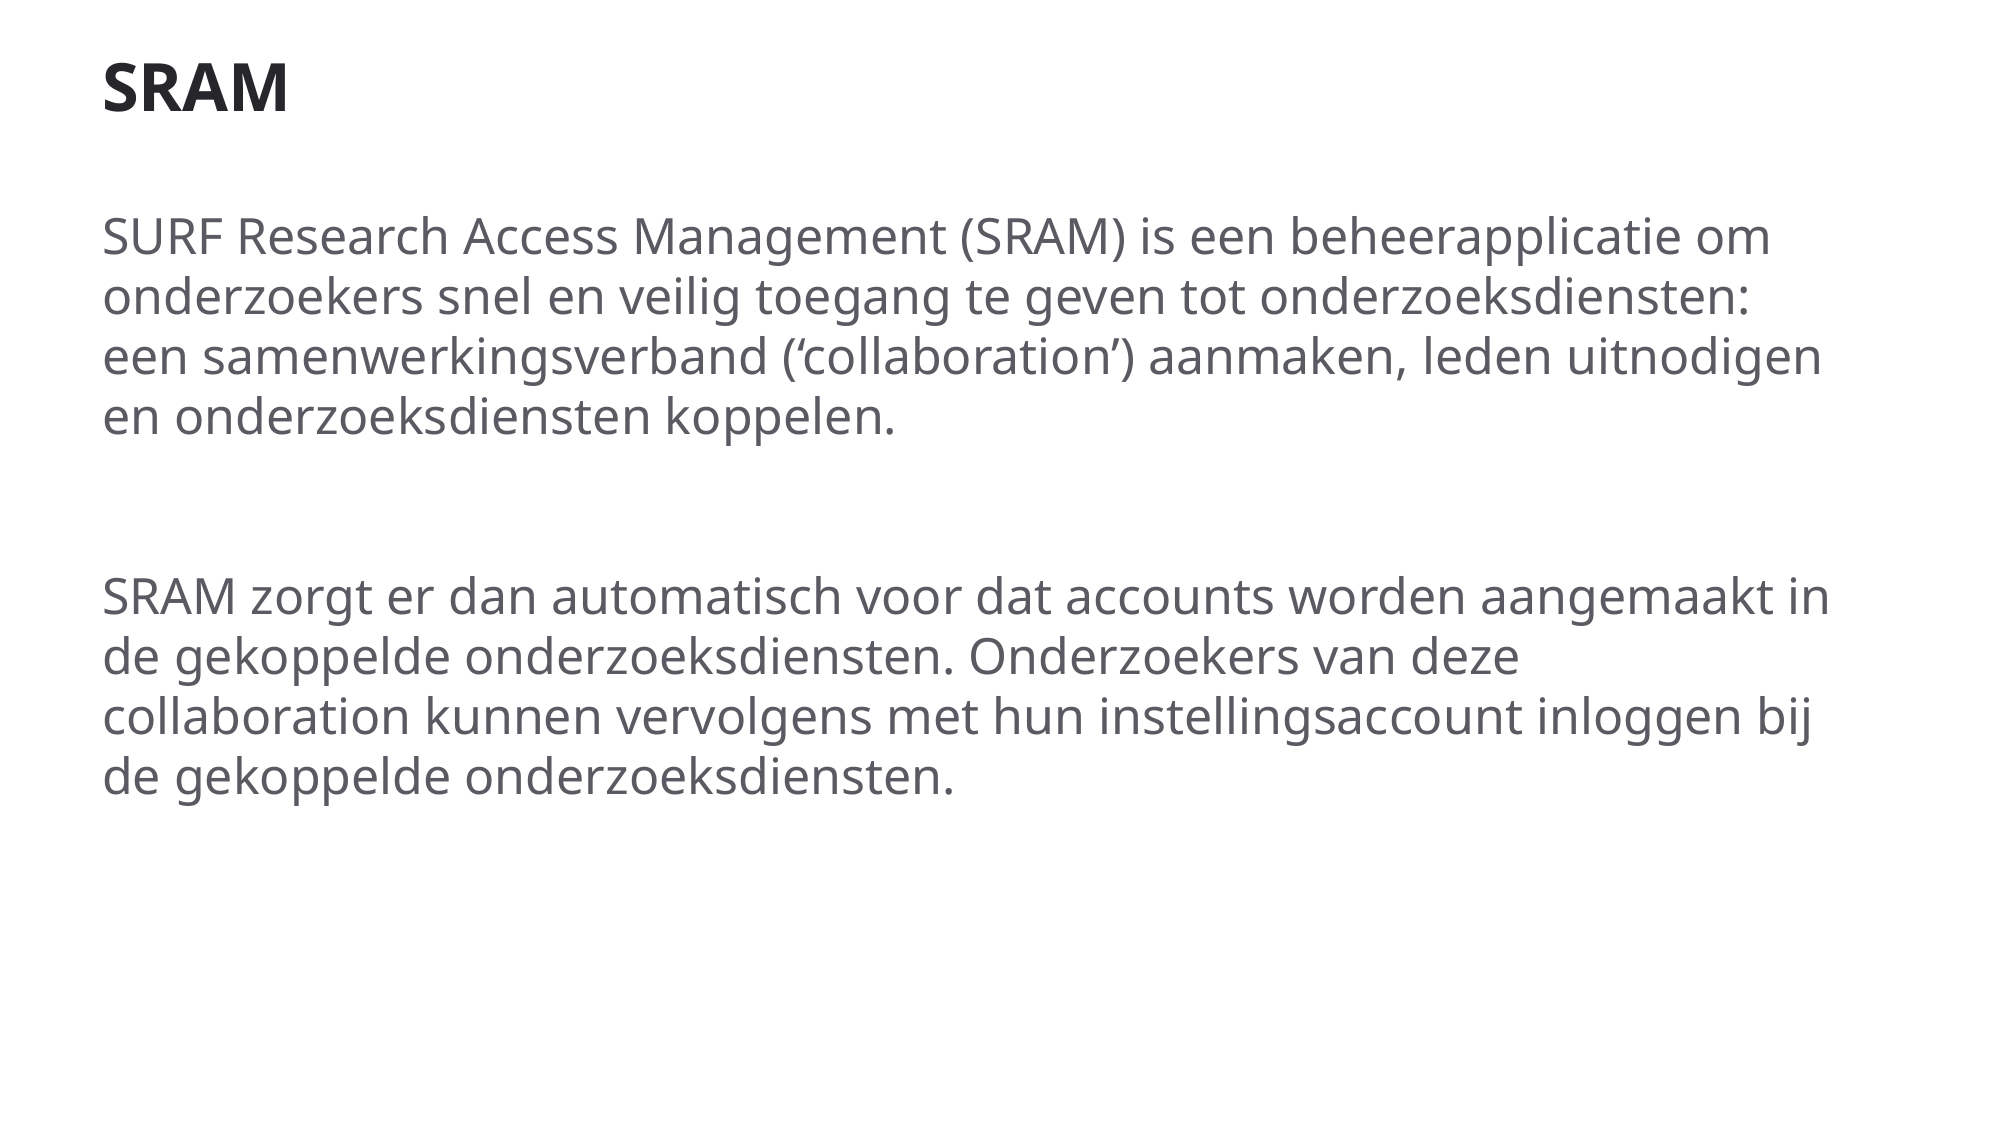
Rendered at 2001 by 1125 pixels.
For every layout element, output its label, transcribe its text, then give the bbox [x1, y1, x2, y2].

text_box SRAM SURF Research Access Management (SRAM) is een beheerapplicatie om onderzoekers snel en veilig toegang te geven tot onderzoeksdiensten: een samenwerkingsverband (‘collaboration’) aanmaken, leden uitnodigen en onderzoeksdiensten koppelen. SRAM zorgt er dan automatisch voor dat accounts worden aangemaakt in de gekoppelde onderzoeksdiensten. Onderzoekers van deze collaboration kunnen vervolgens met hun instellingsaccount inloggen bij de gekoppelde onderzoeksdiensten. [87, 37, 1850, 873]
